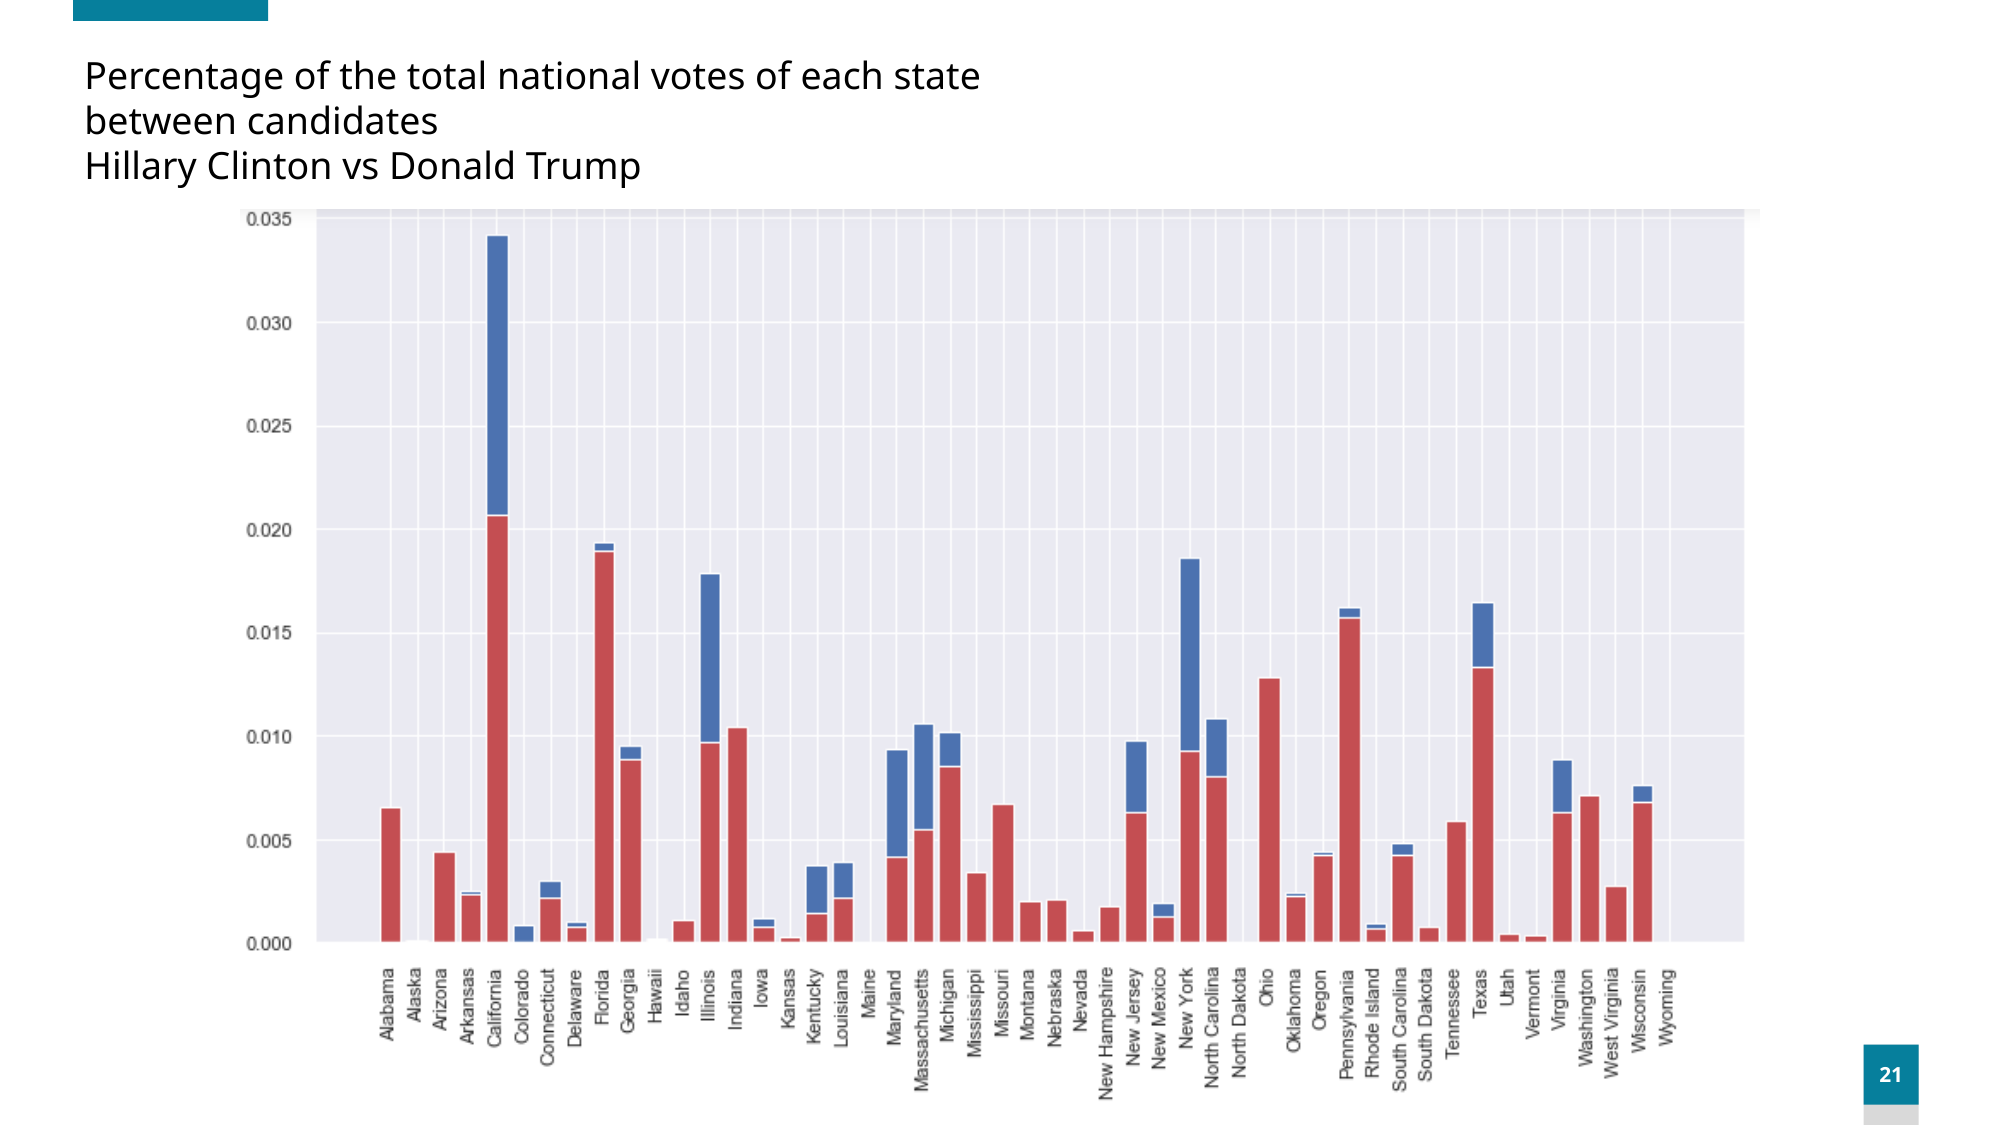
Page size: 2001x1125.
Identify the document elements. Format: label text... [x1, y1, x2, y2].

text_box Percentage of the total national votes of each state between candidates Hillary Clinton vs Donald Trump [69, 0, 1070, 195]
picture [240, 209, 1760, 1125]
